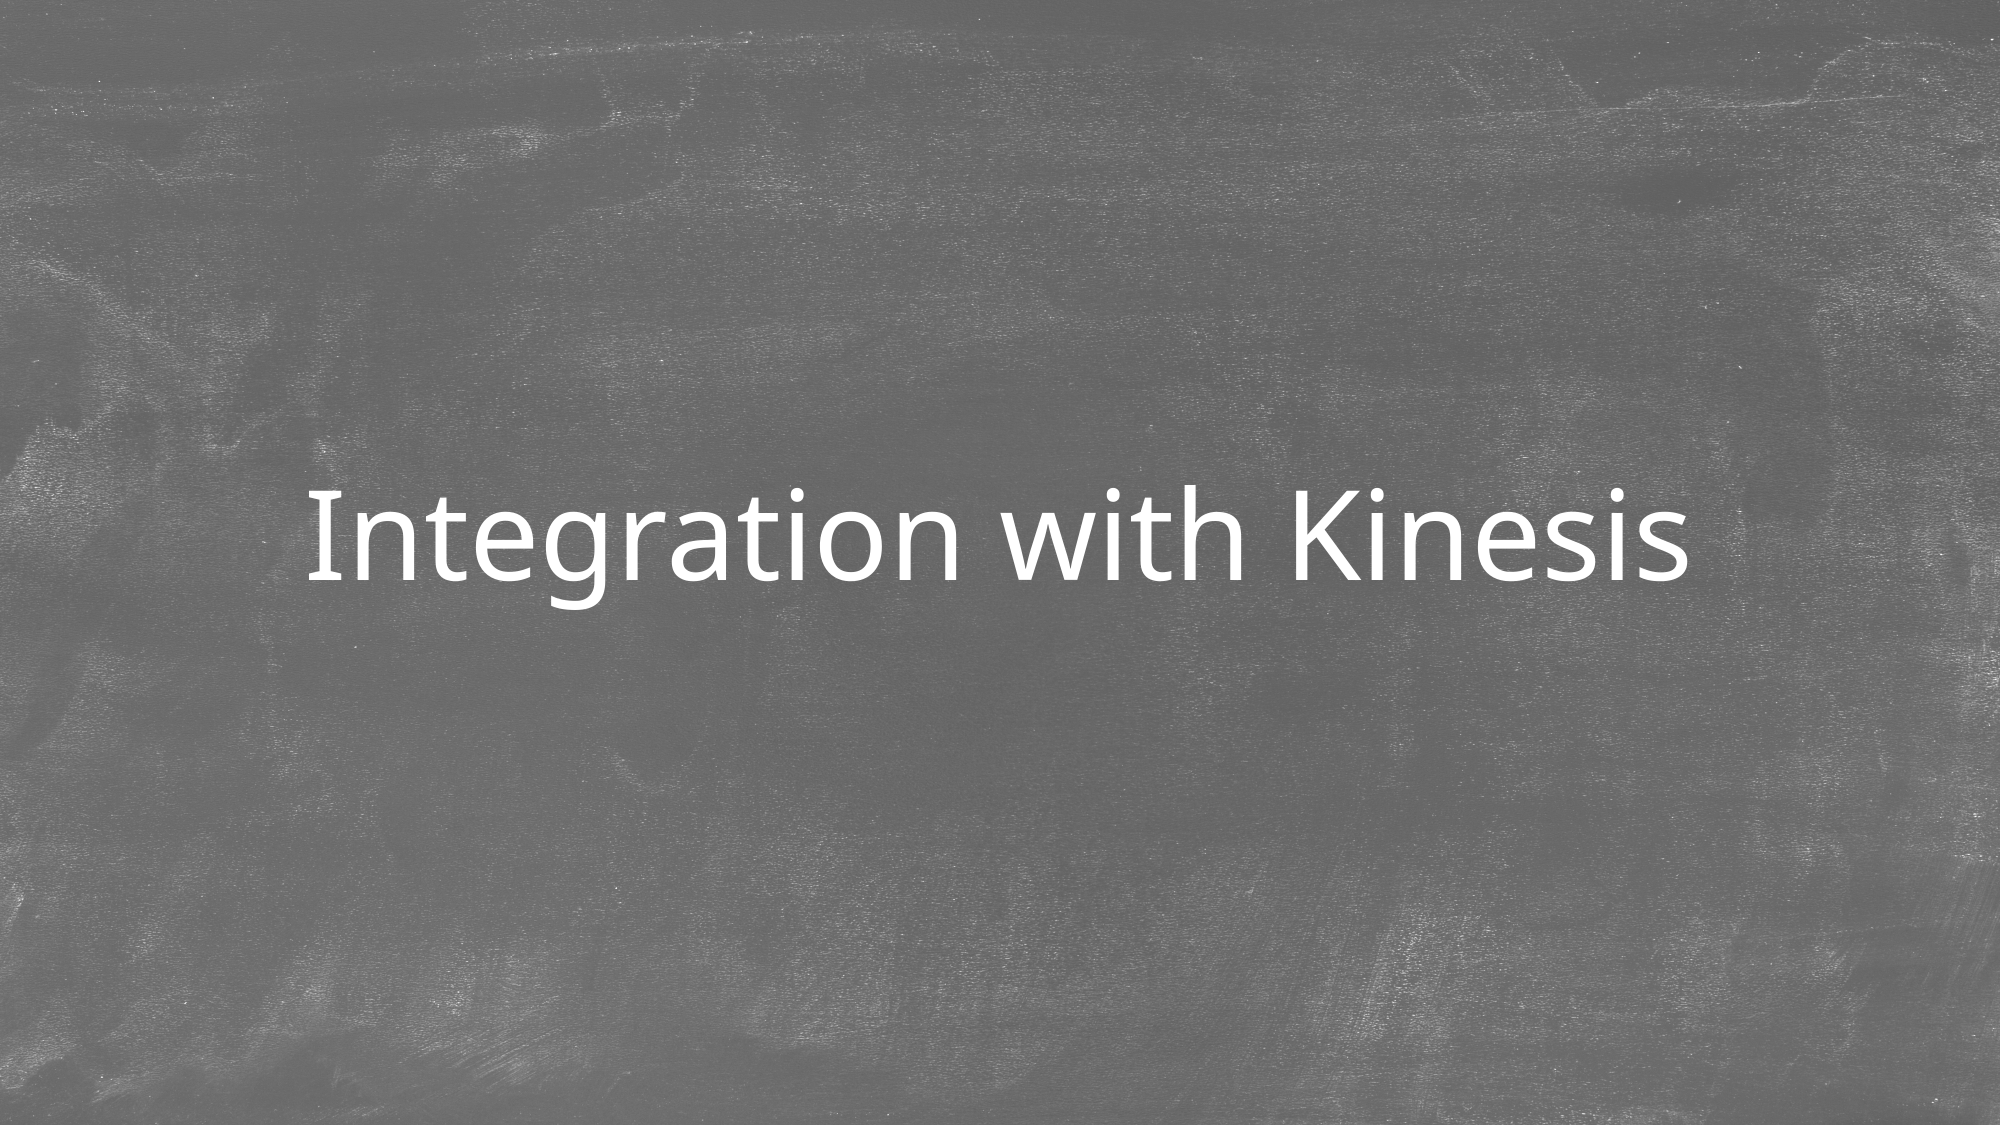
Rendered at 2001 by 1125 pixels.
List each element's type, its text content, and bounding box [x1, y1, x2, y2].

title Integration with Kinesis [249, 223, 1750, 615]
